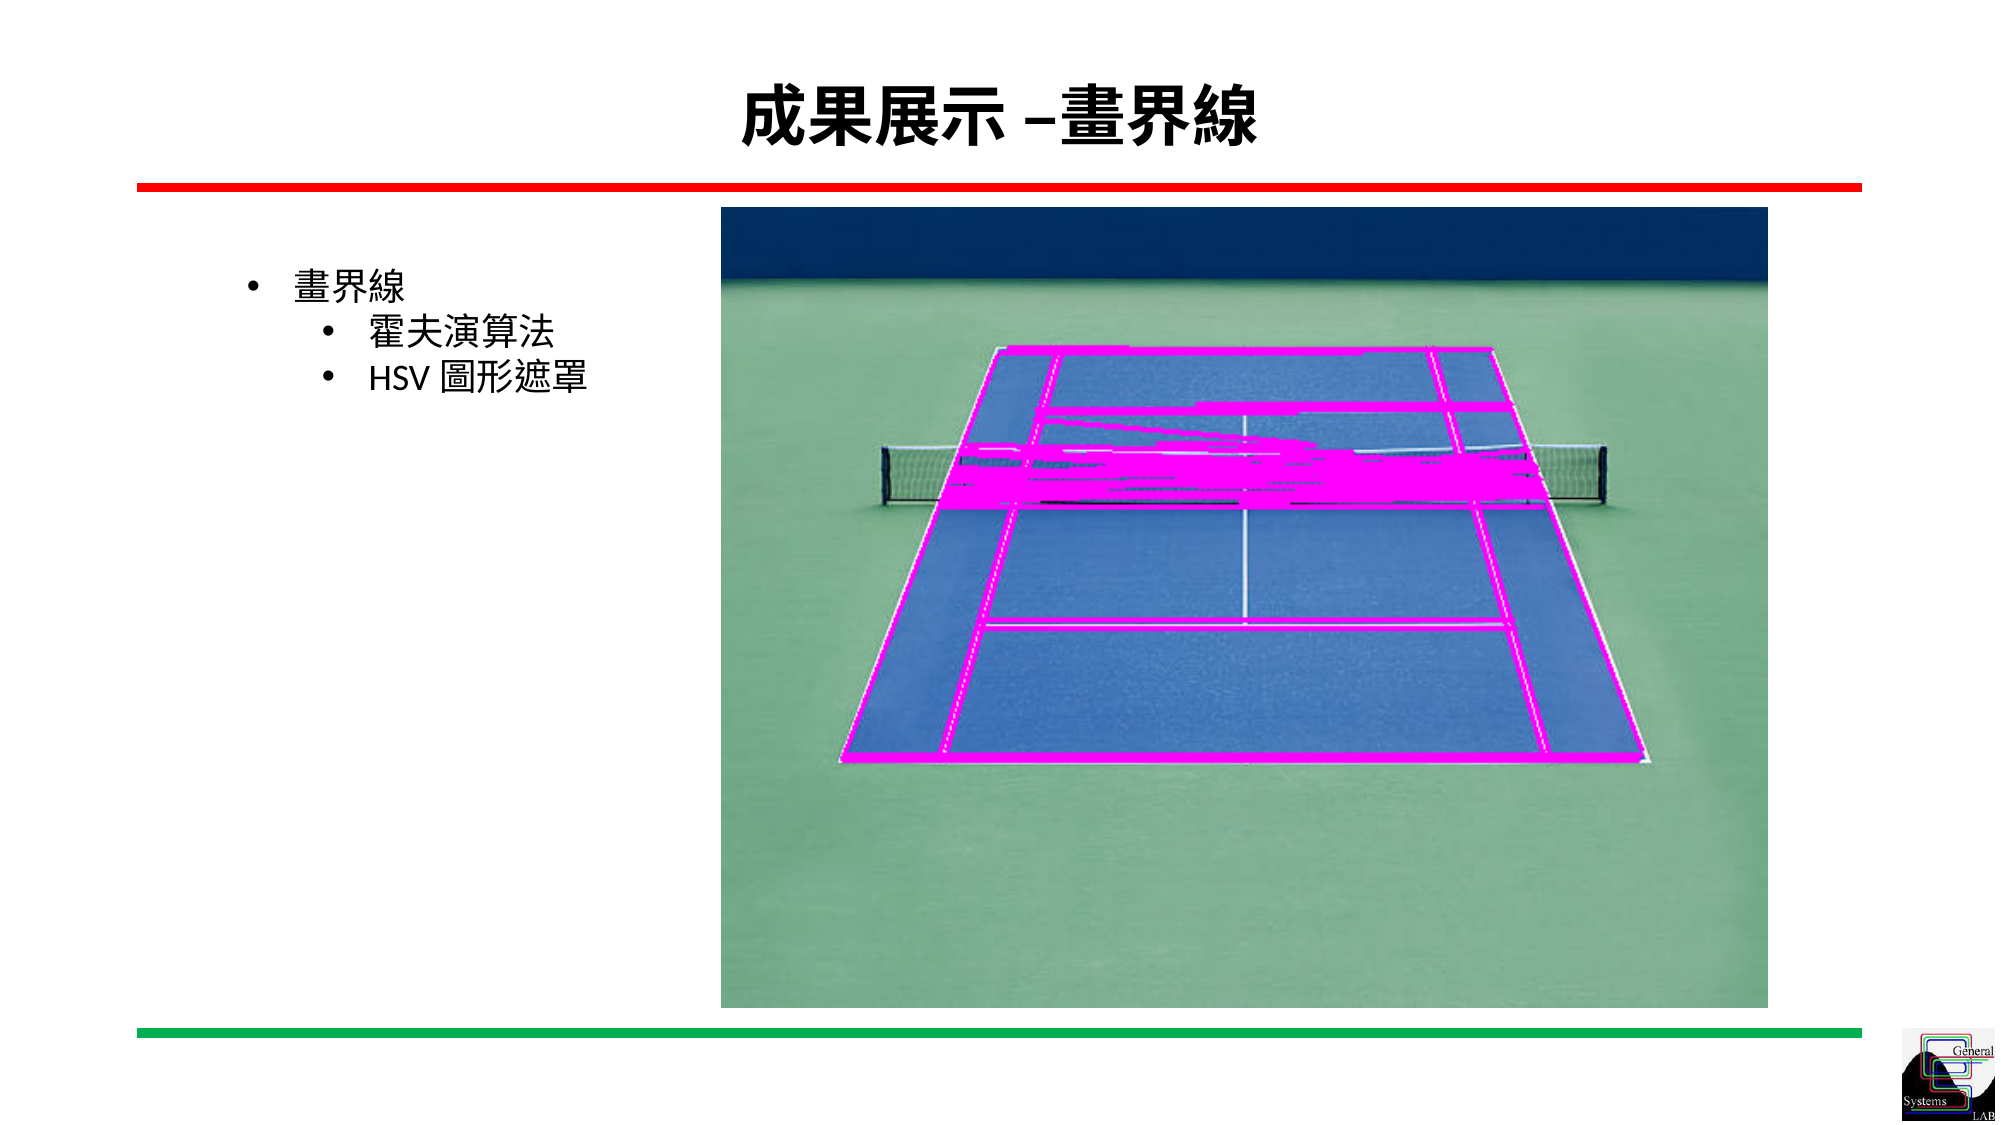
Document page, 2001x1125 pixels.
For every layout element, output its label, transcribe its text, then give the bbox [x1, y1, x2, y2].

title 成果展示 –畫界線 [137, 59, 1863, 178]
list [721, 207, 1768, 1008]
text_box 畫界線 霍夫演算法 HSV圖形遮罩 [232, 255, 667, 406]
picture [1902, 1028, 1995, 1121]
